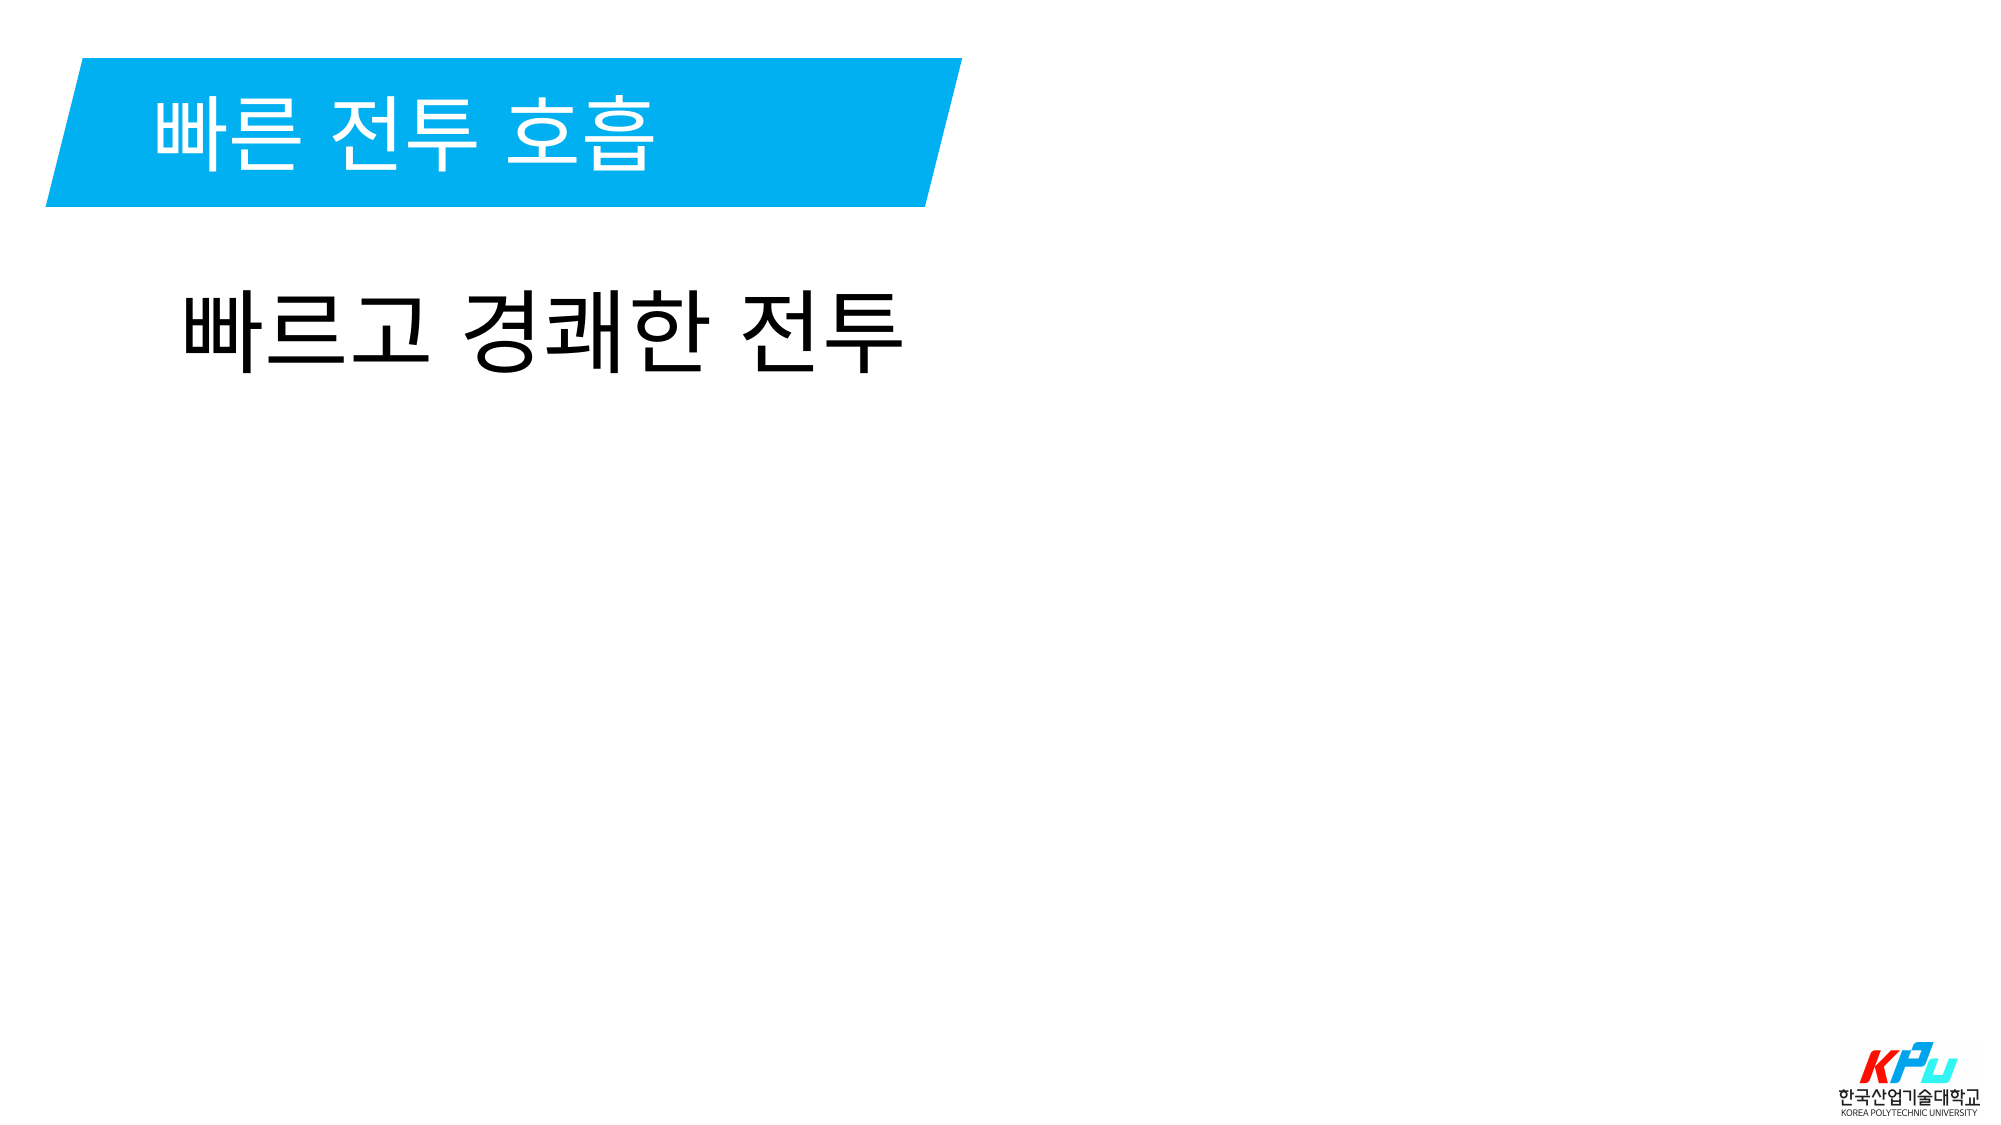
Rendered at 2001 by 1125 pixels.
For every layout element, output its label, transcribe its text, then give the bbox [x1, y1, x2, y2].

text_box 빠르고 경쾌한 전투 [165, 267, 923, 393]
picture [1839, 1042, 1980, 1116]
picture [1910, 1051, 1920, 1058]
text_box 빠른 전투 호흡 [44, 57, 964, 208]
